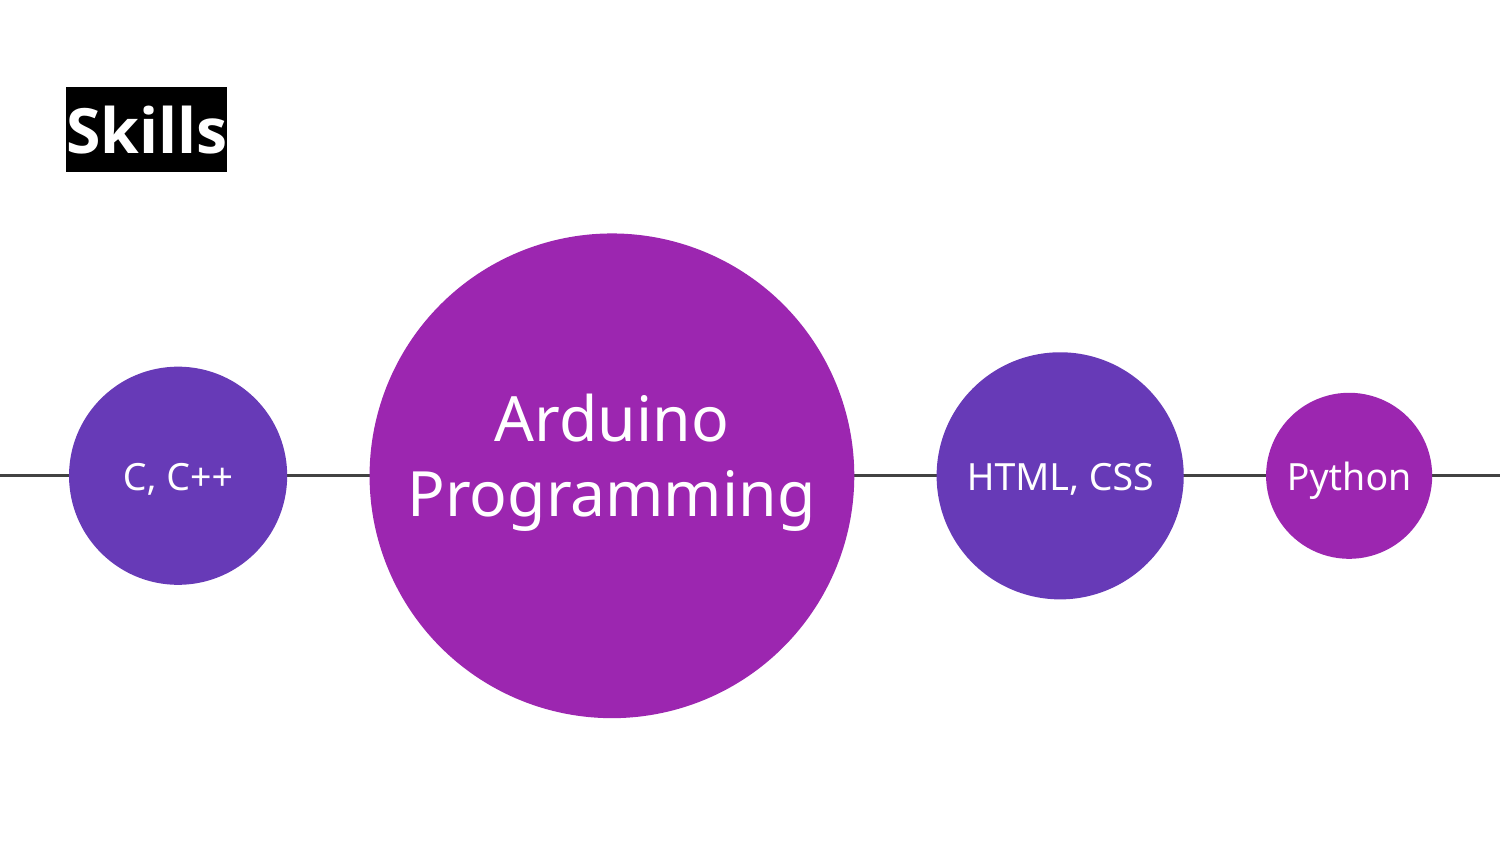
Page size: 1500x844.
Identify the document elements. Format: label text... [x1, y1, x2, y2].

text_box HTML, CSS [936, 483, 1184, 526]
text_box [447, 654, 777, 719]
text_box [81, 366, 275, 425]
text_box Arduino Programming [369, 483, 855, 654]
text_box HTML, CSS [936, 425, 1184, 474]
text_box C, C++ [69, 483, 288, 526]
text_box [516, 233, 708, 253]
text_box Python [1225, 483, 1473, 526]
text_box [947, 526, 1174, 600]
text_box [1283, 392, 1415, 425]
text_box [1282, 526, 1416, 559]
text_box [947, 352, 1173, 425]
text_box [81, 526, 275, 585]
title Skills [51, 61, 1449, 182]
text_box Arduino Programming [369, 253, 855, 474]
text_box C, C++ [69, 425, 288, 474]
text_box Python [1225, 425, 1473, 474]
